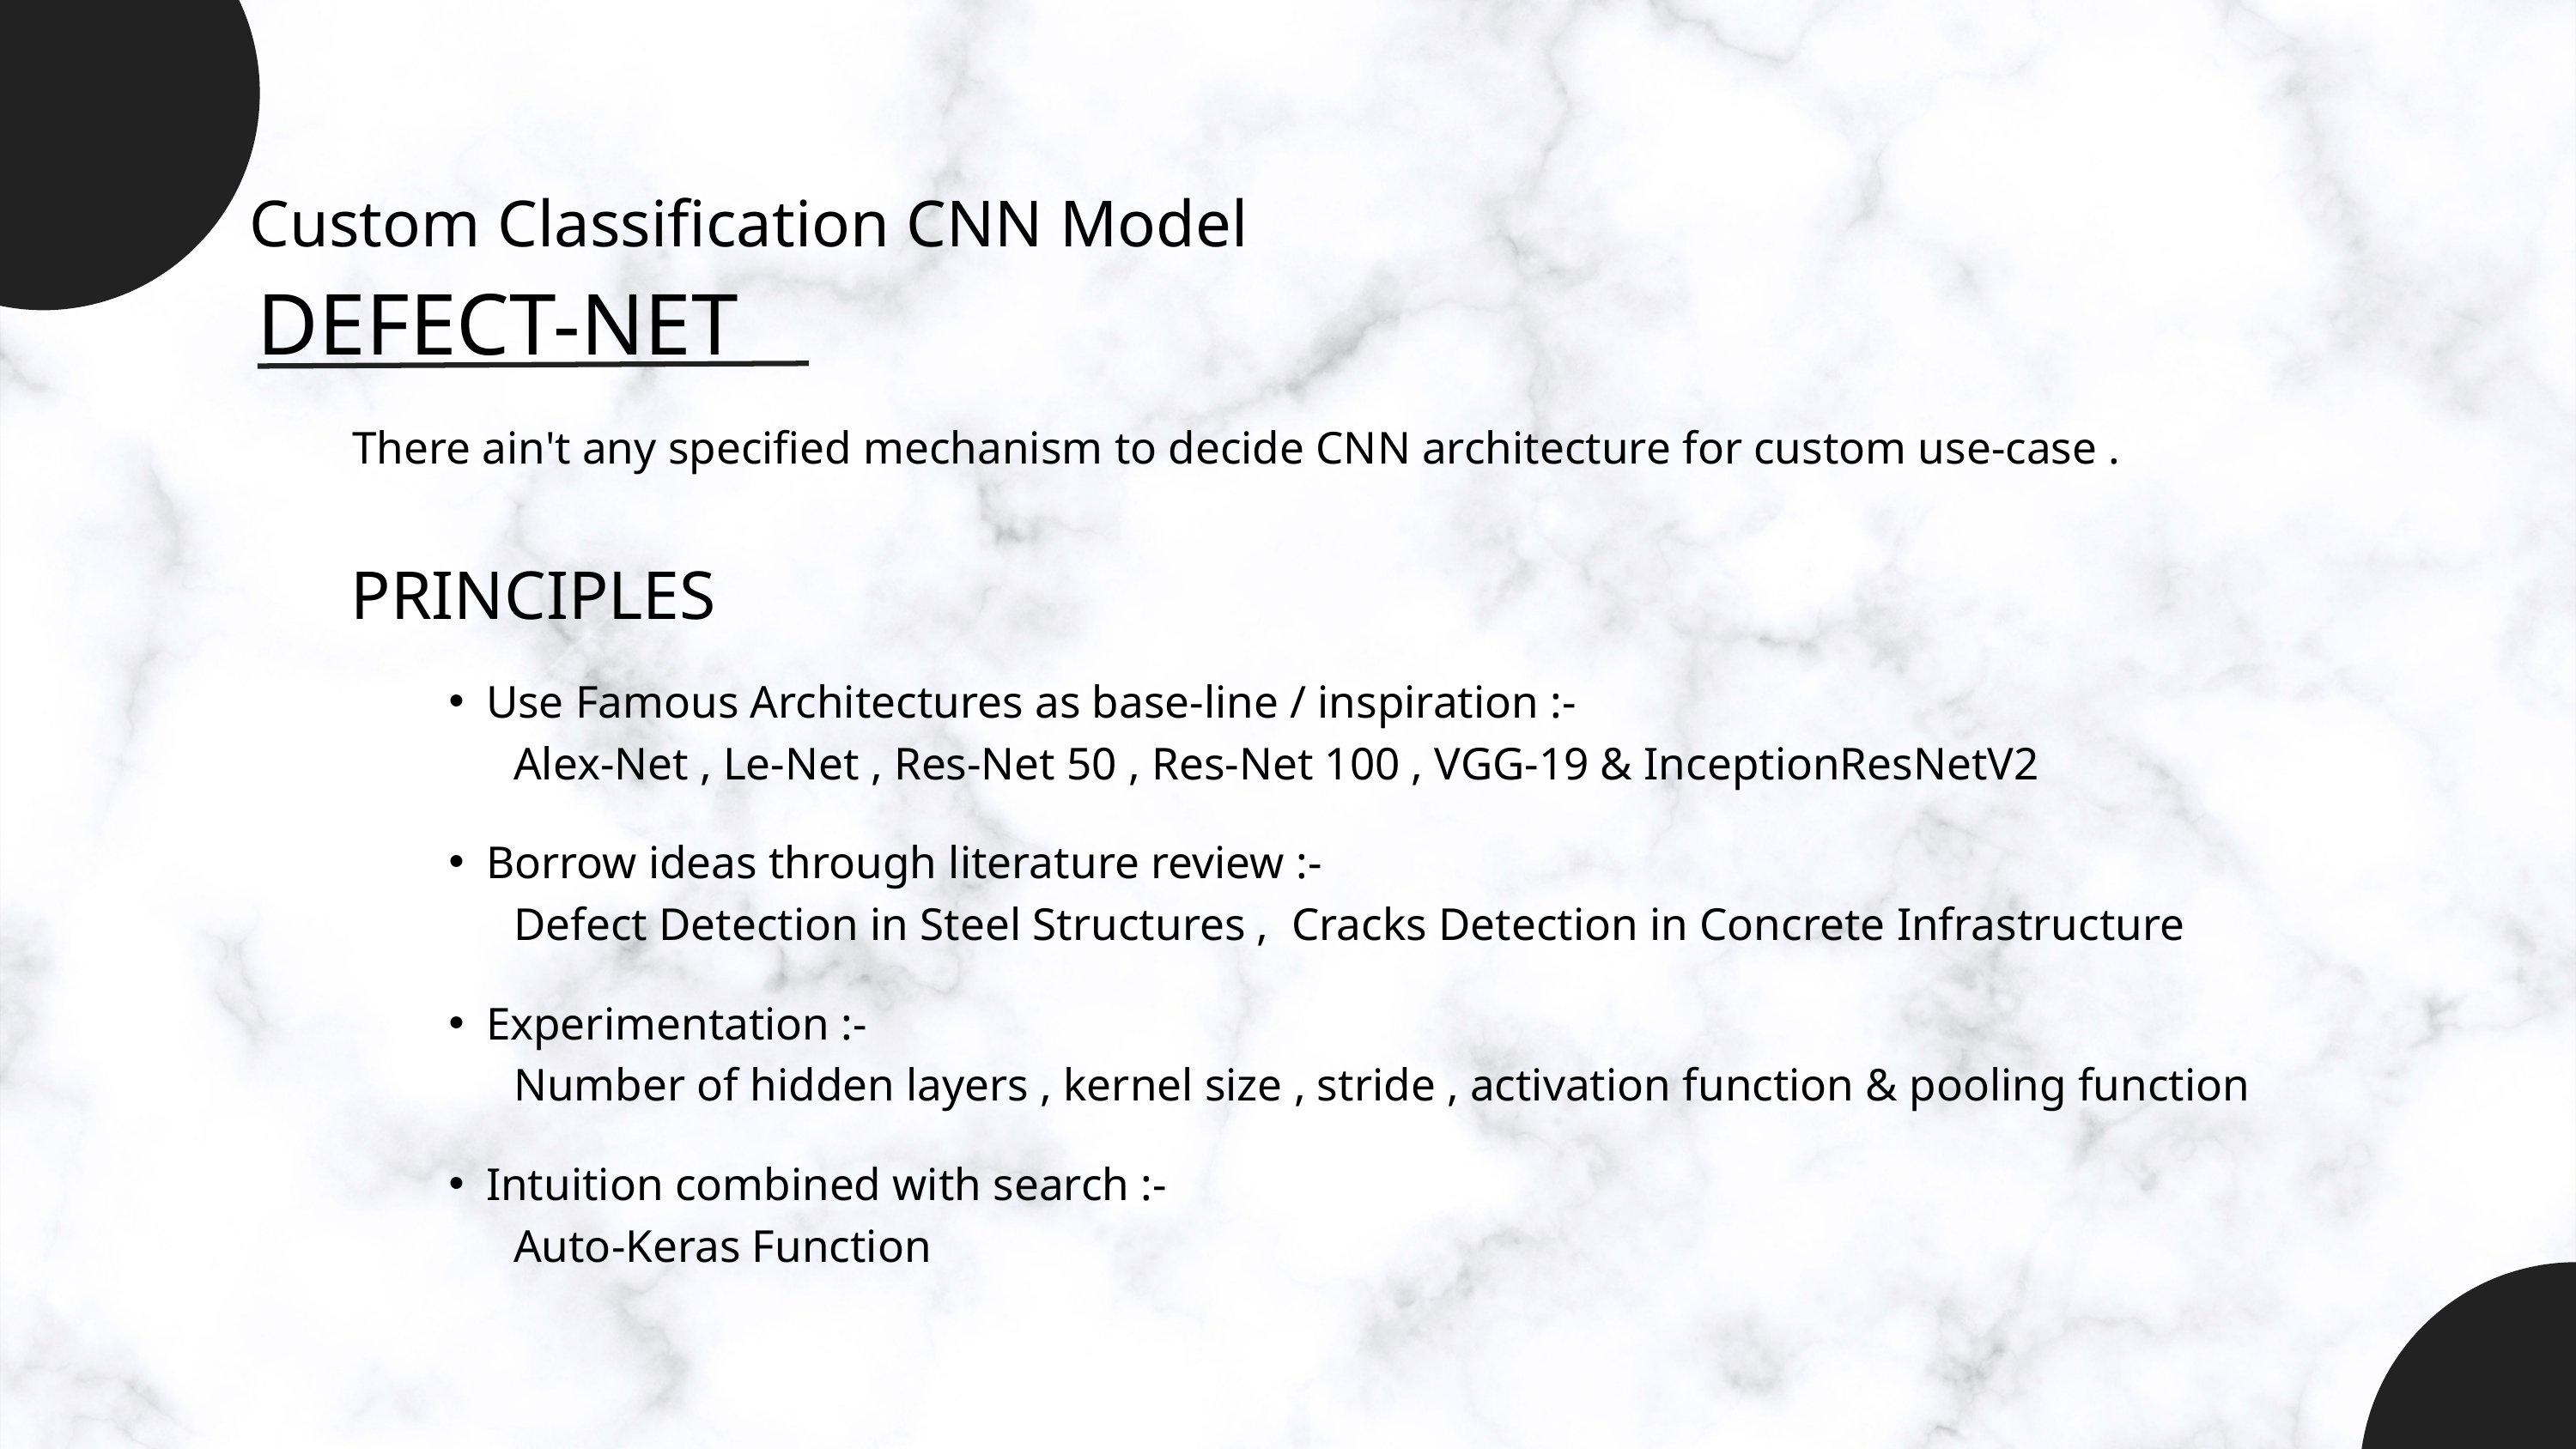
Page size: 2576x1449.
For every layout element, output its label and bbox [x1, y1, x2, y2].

text_box [2358, 1262, 2576, 1449]
picture [0, 0, 2576, 1449]
text_box [0, 0, 262, 311]
